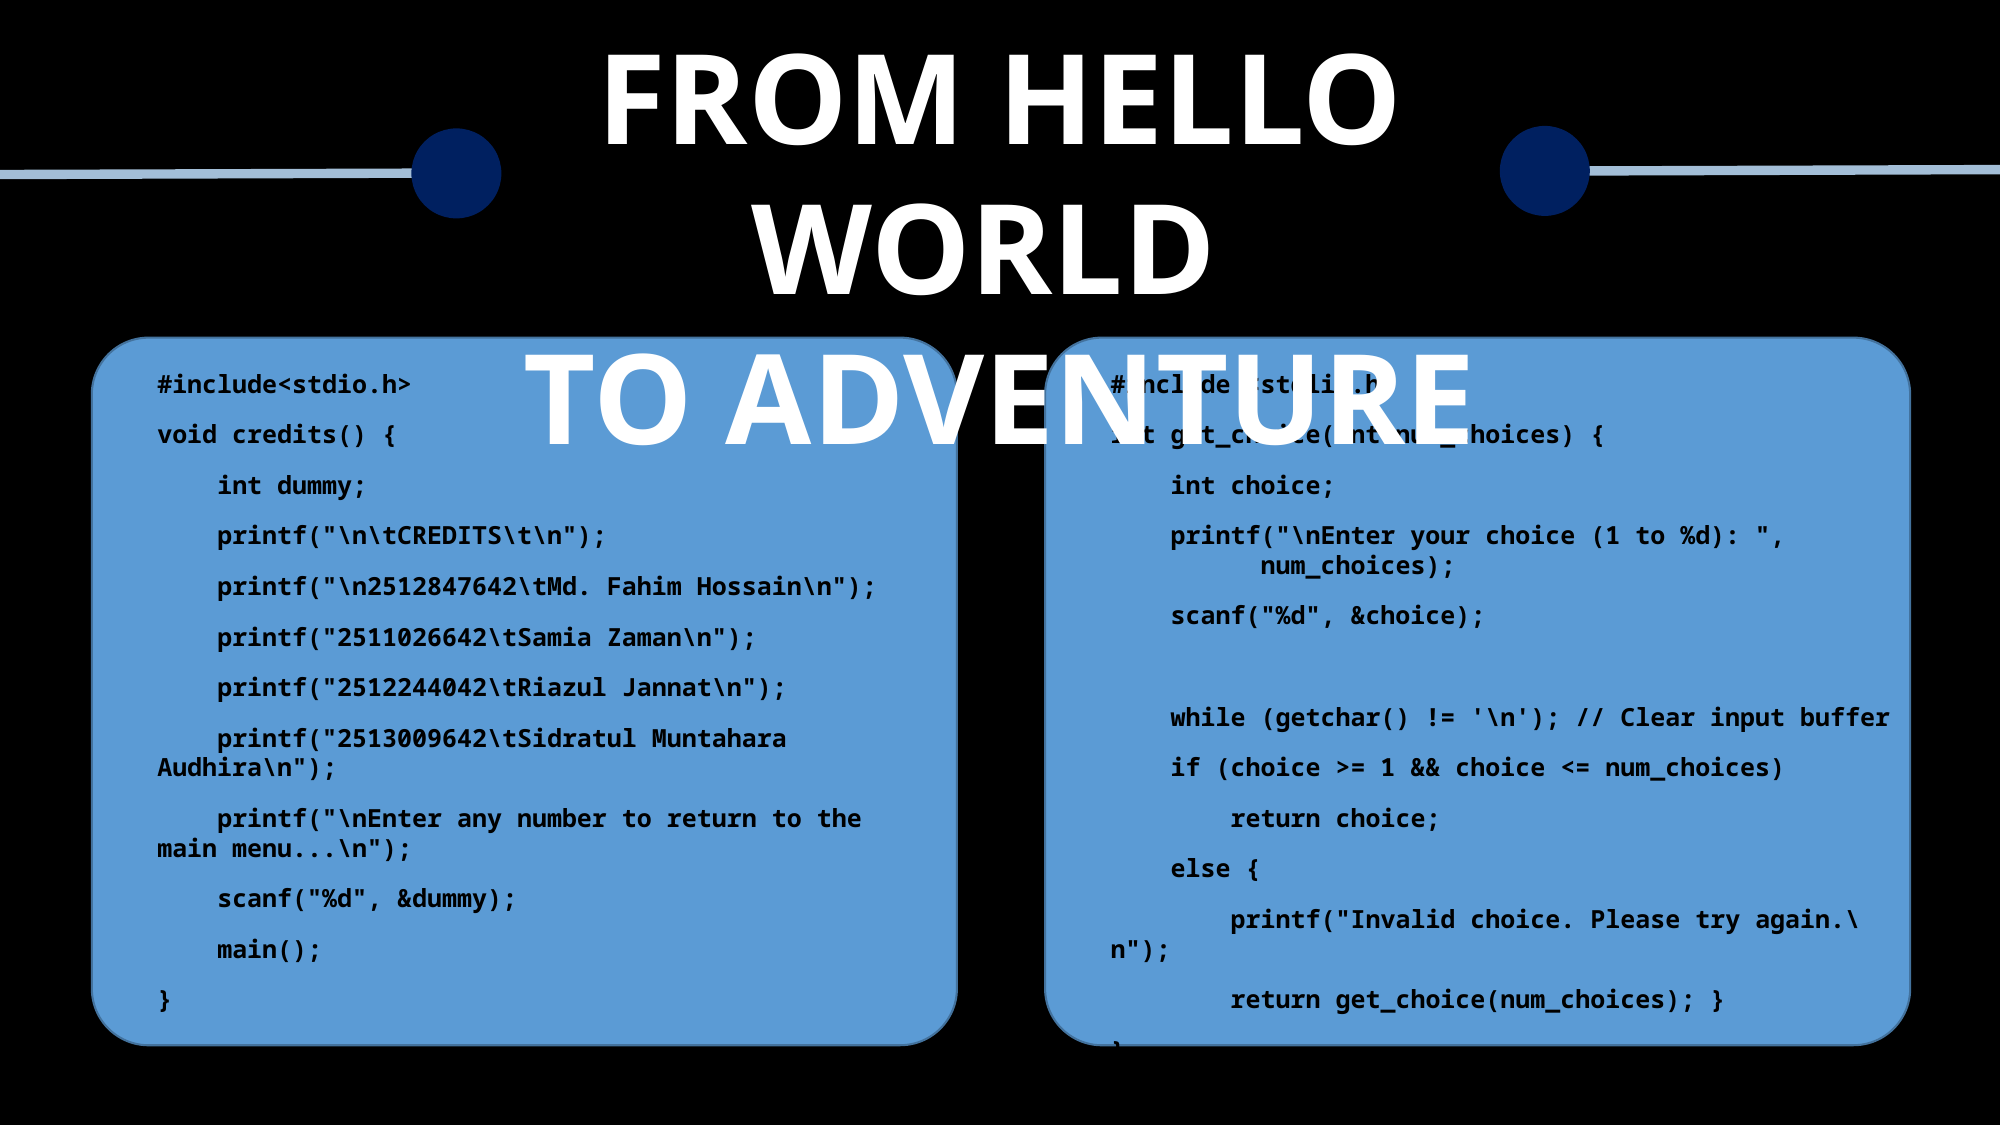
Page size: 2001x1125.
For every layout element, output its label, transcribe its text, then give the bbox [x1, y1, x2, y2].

text_box [100, 477, 958, 1047]
text_box [90, 336, 455, 457]
text_box [0, 457, 297, 1021]
text_box #include <stdlib.h> int get_choice(int num_choices) { int choice; printf("\nEnter your choice (1 to %d): ", num_choices); scanf("%d", &choice); while (getchar() != '\n'); // Clear input buffer if (choice >= 1 && choice <= num_choices) return choice; else { printf("Invalid choice. Please try again.\n"); return get_choice(num_choices); } } void game_over(){ printf("Game Over.\n"); printf("Press ENTER to return to the main menu...\n"); // ENTER to be back to MAIN MENU getchar(); while (getchar() != '\n'); main(); } [1095, 360, 1909, 1019]
text_box [1545, 336, 1900, 360]
text_box [1044, 477, 1903, 1047]
text_box [410, 127, 455, 220]
text_box FROM HELLO WORLD TO ADVENTURE [455, 11, 1545, 477]
text_box #include<stdio.h> void credits() { int dummy; printf("\n\tCREDITS\t\n"); printf("\n2512847642\tMd. Fahim Hossain\n"); printf("2511026642\tSamia Zaman\n"); printf("2512244042\tRiazul Jannat\n"); printf("2513009642\tSidratul Muntahara Audhira\n"); printf("\nEnter any number to return to the main menu...\n"); scanf("%d", &dummy); main(); } void new_game(){ int choice; printf("Some friends will go through an abandoned house which is known to be cursed.\n"); printf("So they are curious to know is it baseless or true.\n"); printf("Somehow they will end up being there and they will be trapped.\n"); printf("What will you do?\n"); printf("1. Explore Ground Floor.\n"); printf("2. Explore 1st Floor.\n"); scanf(“%d”,&choice); } int main(void){ int choice, exit_choice; printf("Welcome to {Game Name}"); printf("\n1. NEW GAME\n2. CREDITS\n3. EXIT\n"); scanf("%d", &choice); if (choice == 1) new_game(); else if (choice == 2) credits(); else if (choice == 3) { printf("\nAre you sure you want to exit?"); printf("\n 1. Yes :( 2. No :D"); scanf("%d", &exit_choice); if (exit_choice == 1) printf("Exiting the Game.....\n"); else if (exit_choice == 2) printf("\n"); main(); } } return 0; } [142, 360, 900, 1019]
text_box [1499, 125, 2000, 216]
